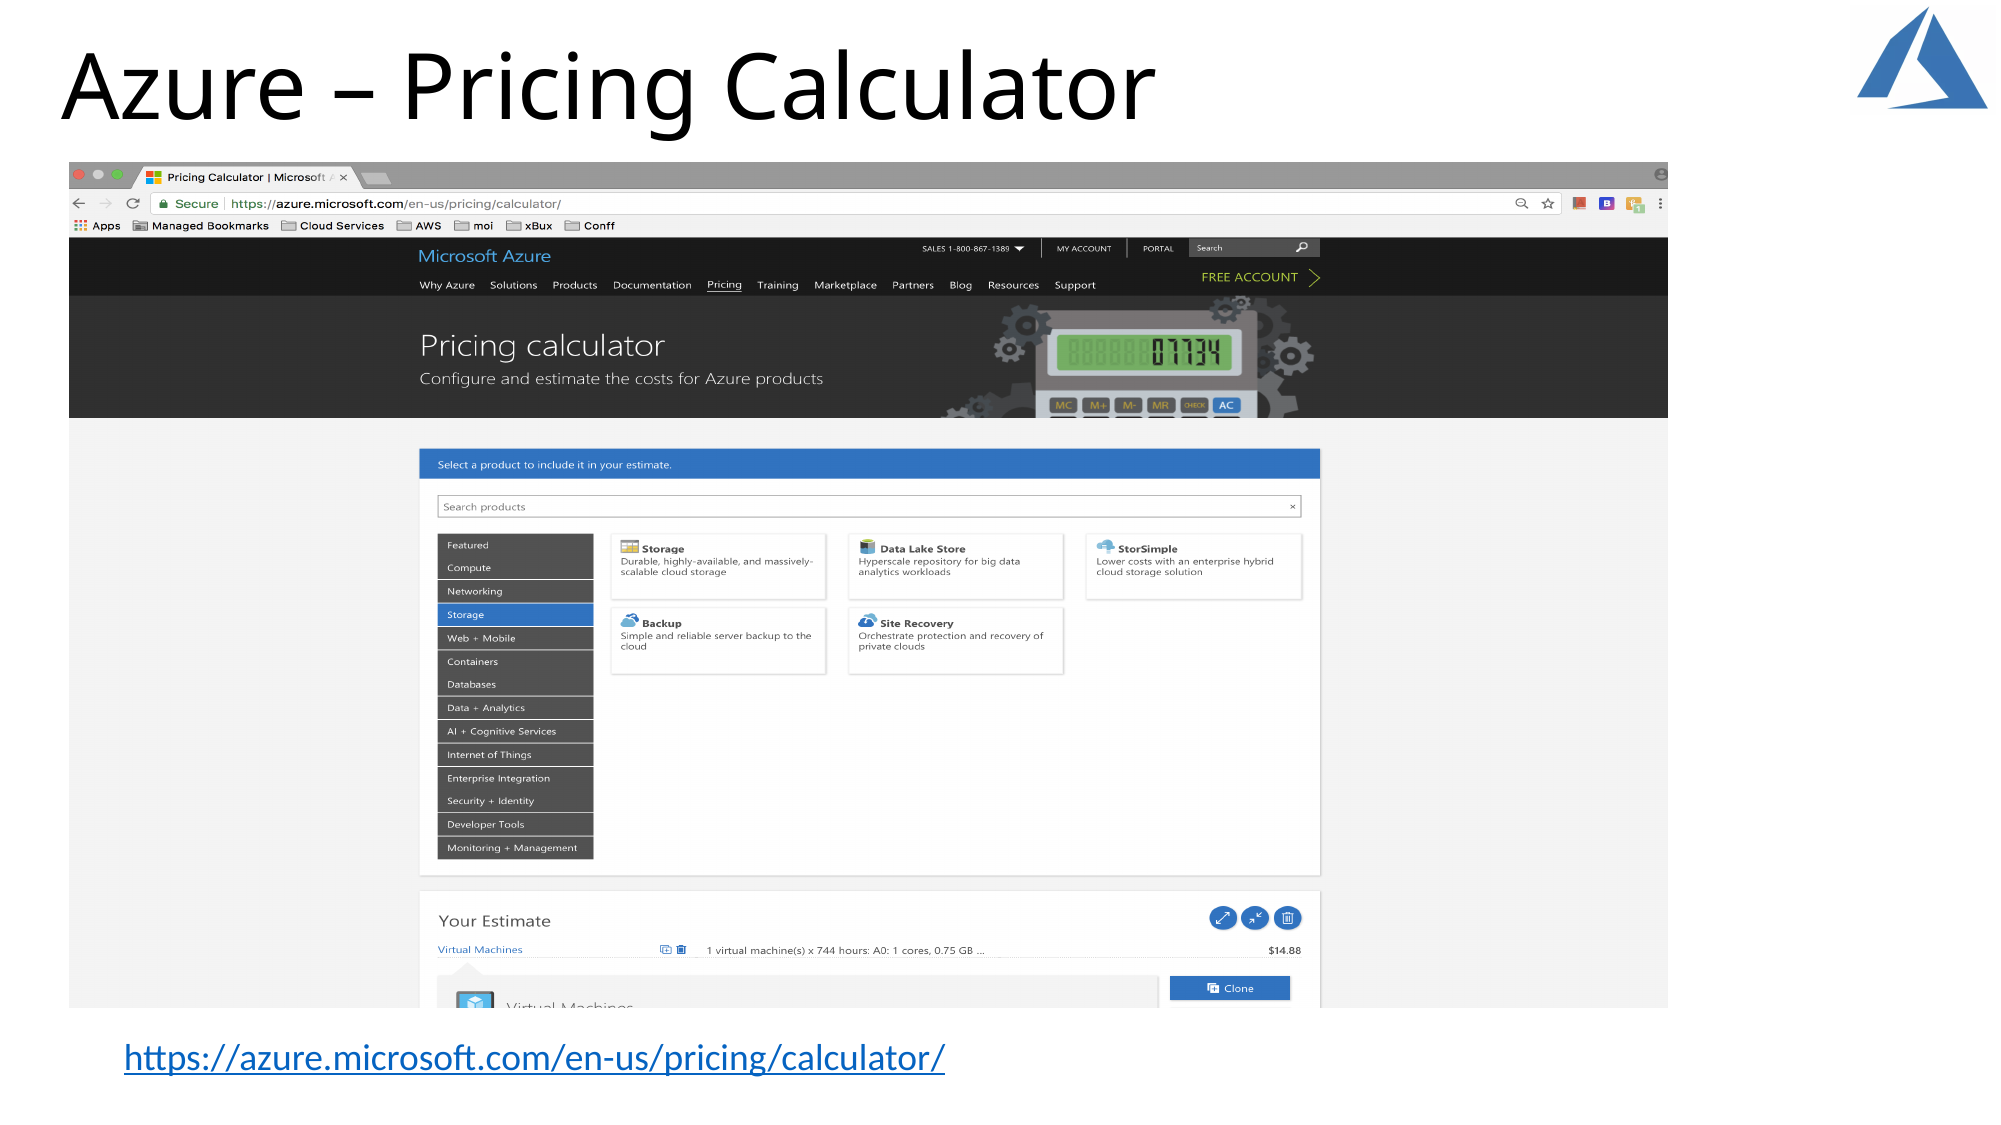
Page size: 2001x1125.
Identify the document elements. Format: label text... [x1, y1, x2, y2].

title Azure – Pricing Calculator [45, 16, 1937, 163]
text_box https://azure.microsoft.com/en-us/pricing/calculator/ [109, 1025, 1383, 1086]
picture [1850, 5, 1996, 115]
picture [69, 162, 1668, 1008]
